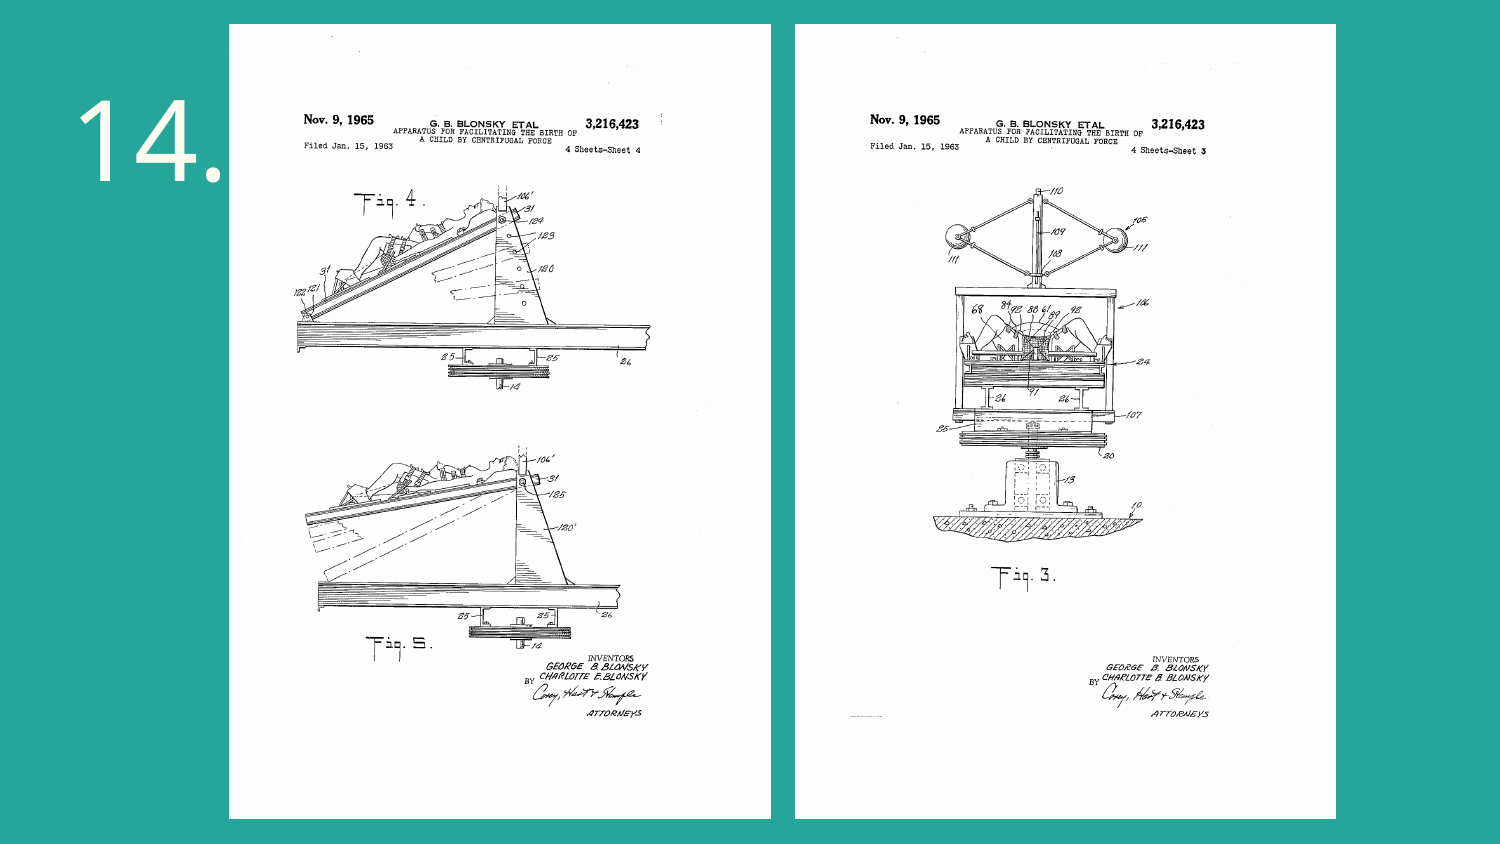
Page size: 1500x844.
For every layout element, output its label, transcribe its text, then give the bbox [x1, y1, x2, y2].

picture [794, 24, 1336, 819]
picture [229, 24, 771, 819]
title 14. [55, 41, 224, 232]
